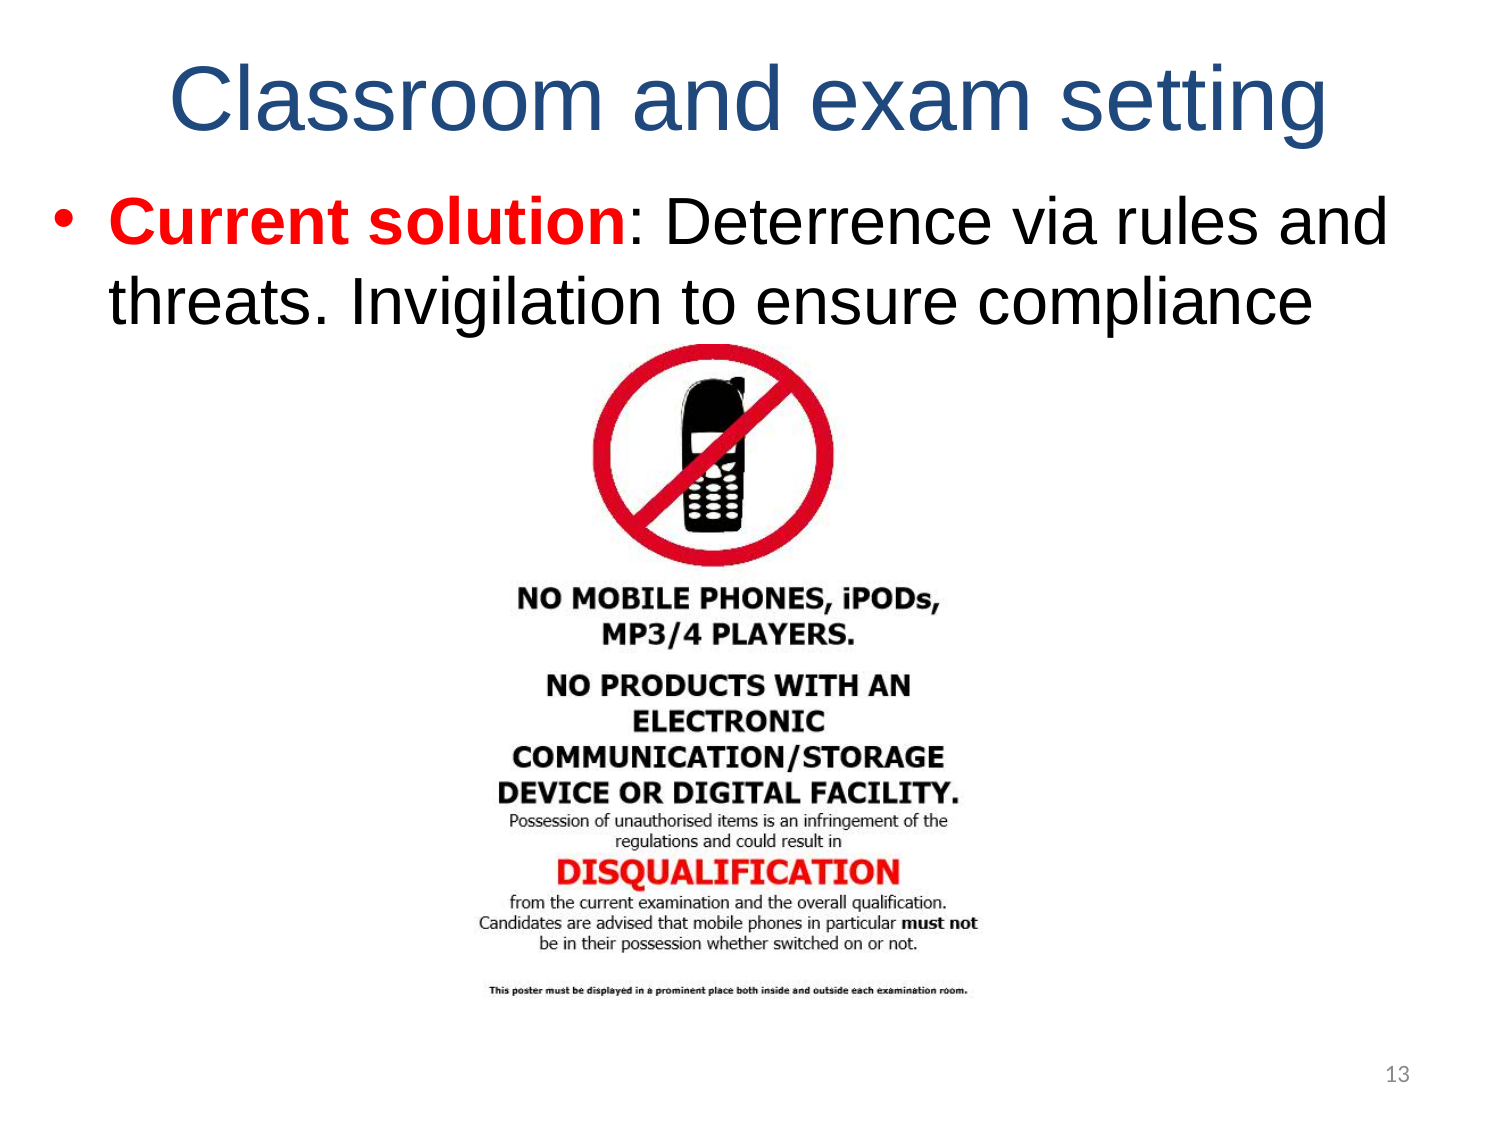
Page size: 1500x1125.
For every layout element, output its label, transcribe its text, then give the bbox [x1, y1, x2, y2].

list Current solution: Deterrence via rules and threats. Invigilation to ensure compliance [37, 170, 1463, 975]
title Classroom and exam setting [75, 0, 1425, 170]
slide_number 13 [1074, 1042, 1425, 1103]
picture [465, 344, 988, 1013]
